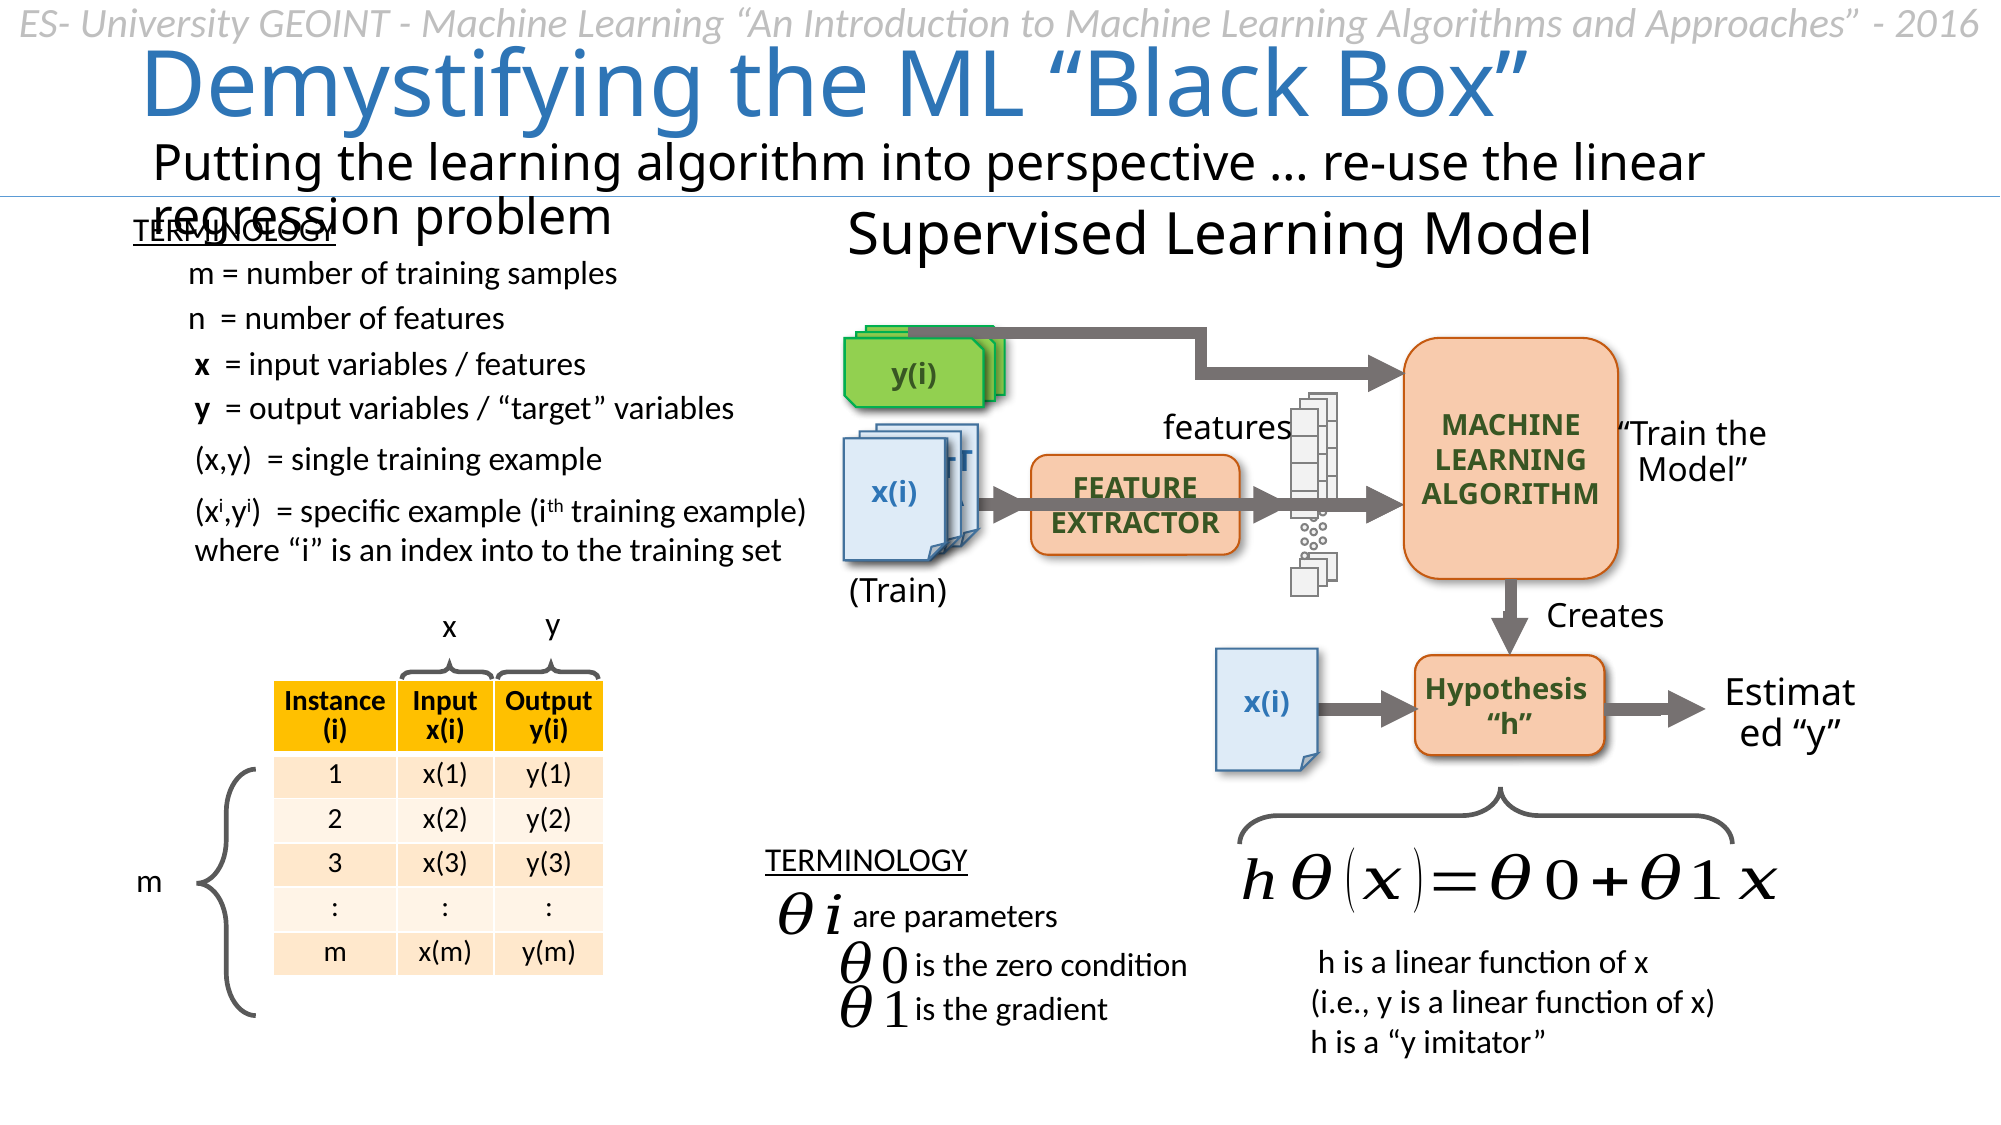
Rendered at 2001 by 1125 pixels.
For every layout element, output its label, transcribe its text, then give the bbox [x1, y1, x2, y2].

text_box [669, 378, 828, 680]
text_box h is a linear function of x (i.e., y is a linear function of x) h is a “y imitator” [1295, 933, 1782, 1068]
text_box [1239, 787, 1733, 845]
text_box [1604, 673, 1865, 756]
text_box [1216, 648, 1419, 771]
text_box Supervised Learning Model [832, 196, 1840, 264]
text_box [121, 243, 662, 1016]
text_box Hypothesis “h” [1419, 656, 1606, 757]
text_box TERMINOLOGY [118, 200, 369, 256]
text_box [835, 326, 1793, 656]
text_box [173, 289, 669, 680]
text_box Demystifying the ML “Black Box” [124, 30, 1546, 145]
list Putting the learning algorithm into perspective … re-use the linear regression problem [137, 129, 1963, 198]
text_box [835, 935, 1217, 1041]
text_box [750, 831, 1124, 948]
